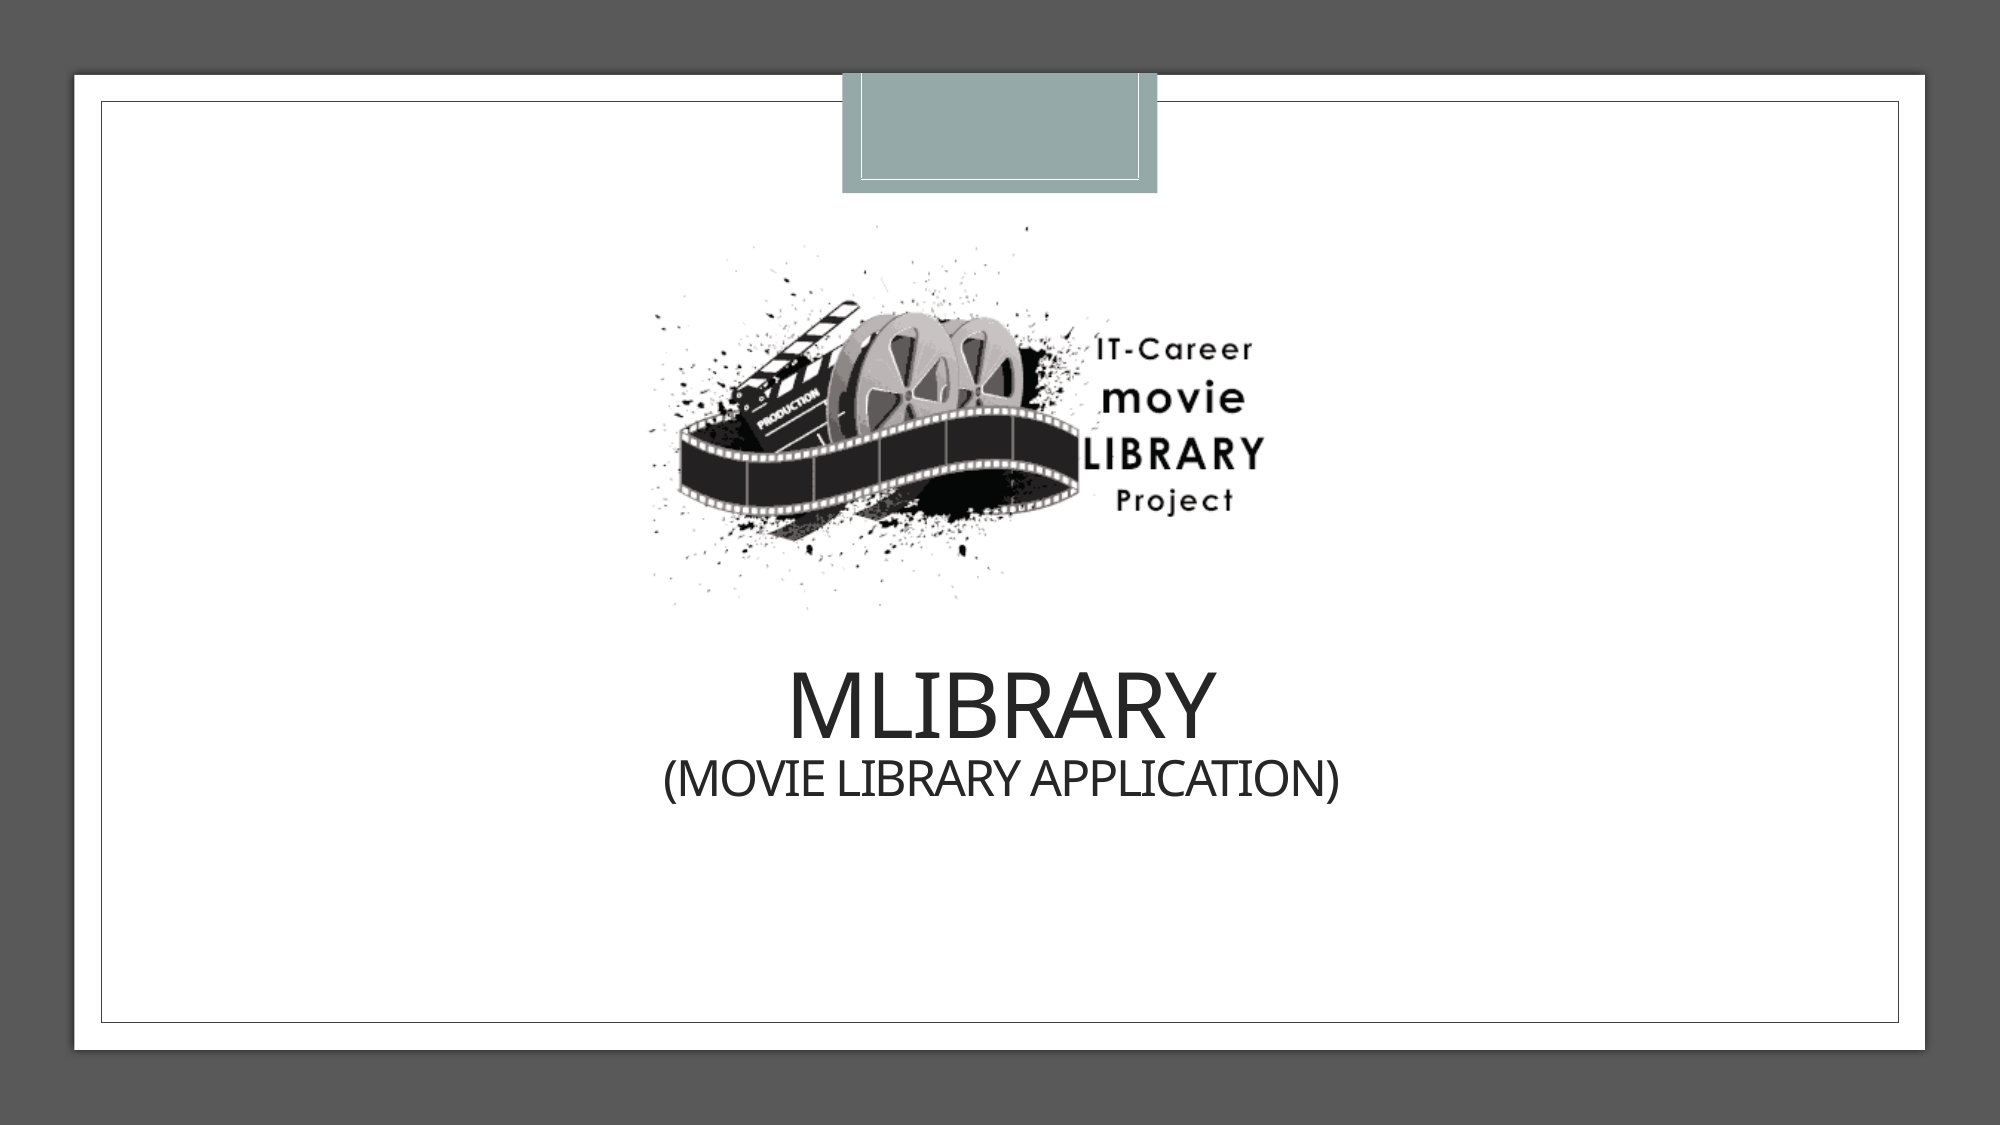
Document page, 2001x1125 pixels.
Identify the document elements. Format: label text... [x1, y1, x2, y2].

text_box [101, 101, 1899, 1023]
text_box [841, 72, 1158, 194]
picture [602, 220, 1347, 612]
title MLibrary (Movie Library Application) [203, 616, 1801, 857]
text_box [74, 74, 1925, 1050]
